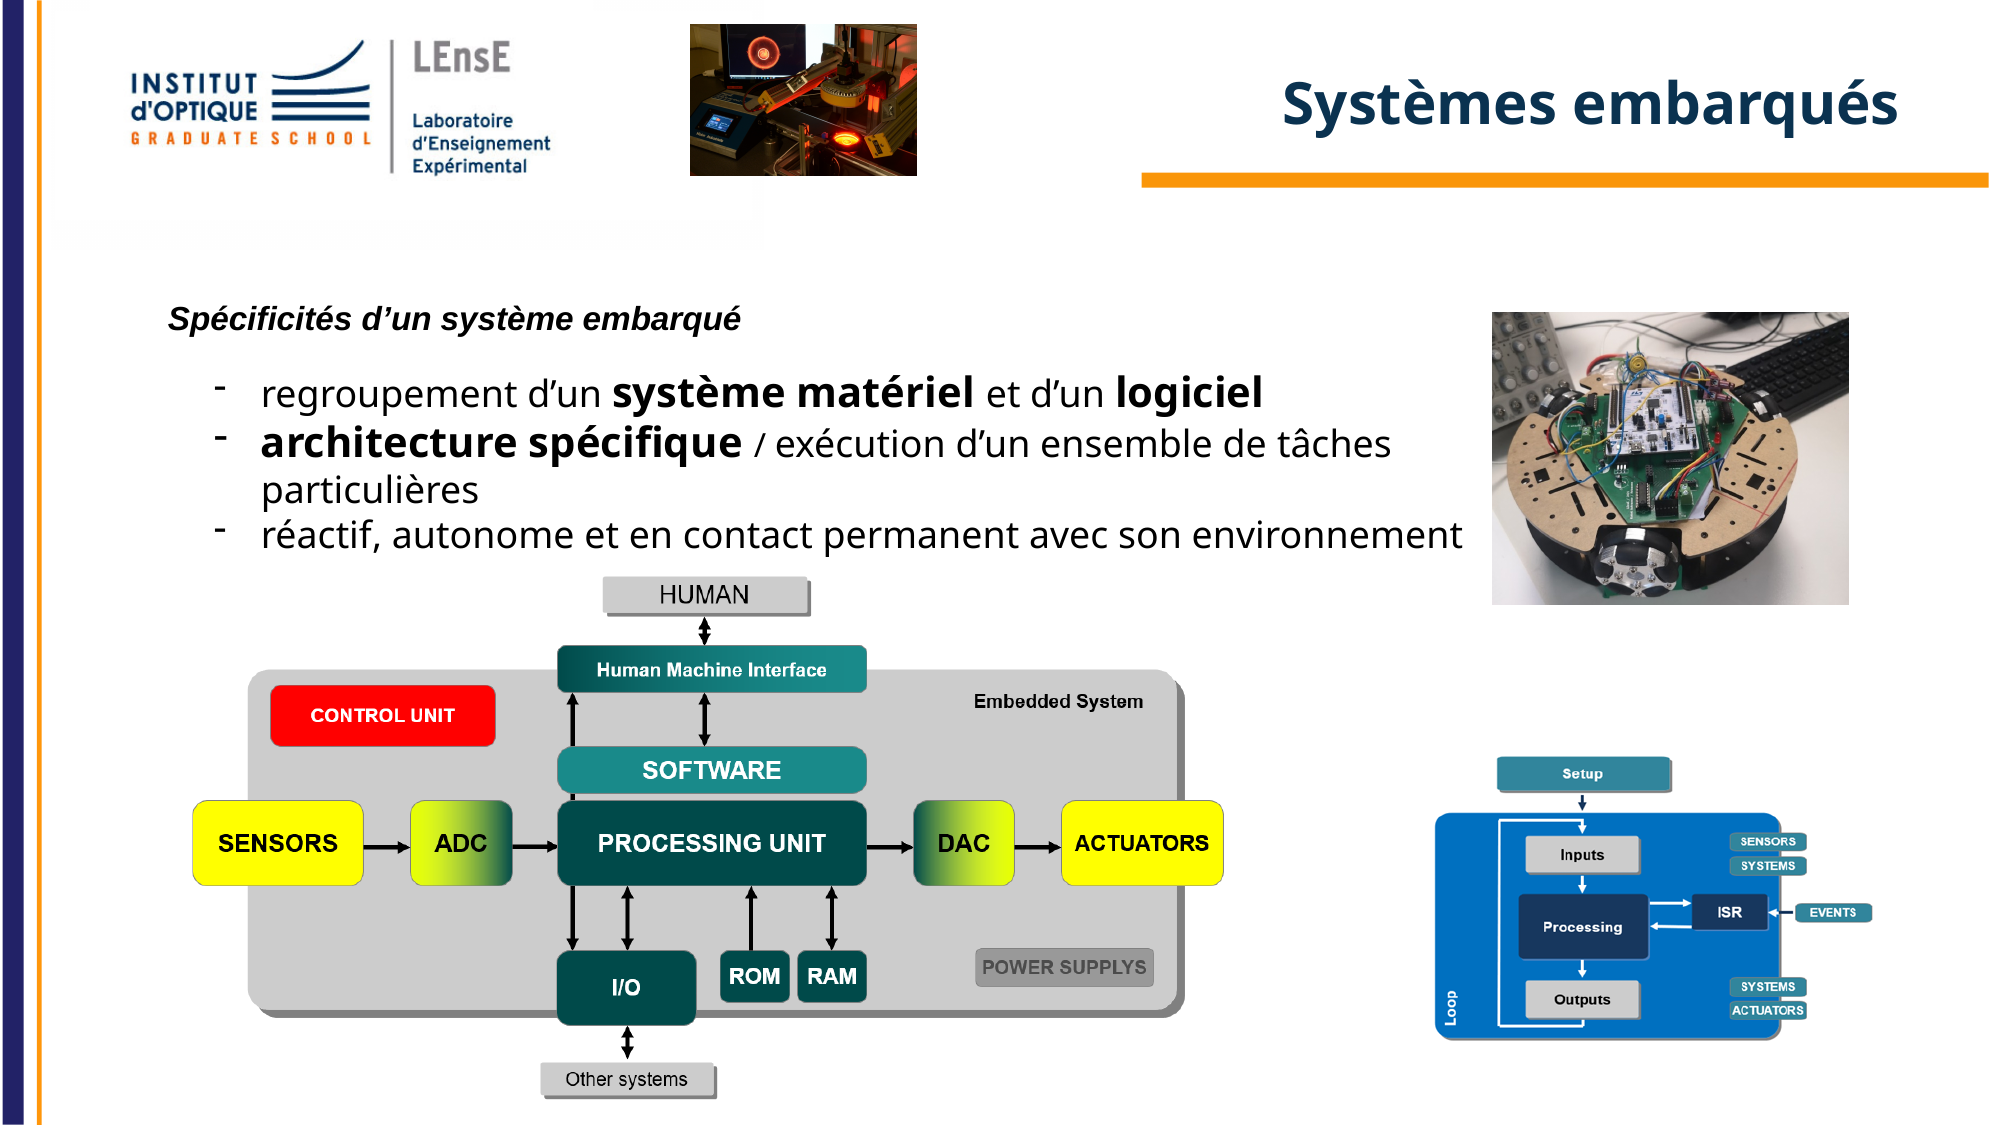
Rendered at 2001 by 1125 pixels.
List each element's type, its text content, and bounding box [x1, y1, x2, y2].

picture [1433, 748, 1875, 1042]
picture [51, 0, 917, 250]
text_box [55, 11, 752, 220]
title Systèmes embarqués [922, 45, 1916, 158]
picture [188, 562, 1231, 1105]
text_box regroupement d’un système matériel et d’un logiciel architecture spécifique / exécution d’un ensemble de tâches particulières réactif, autonome et en contact permanent avec son environnement [199, 358, 1487, 563]
text_box Spécificités d’un système embarqué [153, 289, 938, 345]
picture [1492, 312, 1849, 605]
text_box [1141, 172, 1989, 188]
